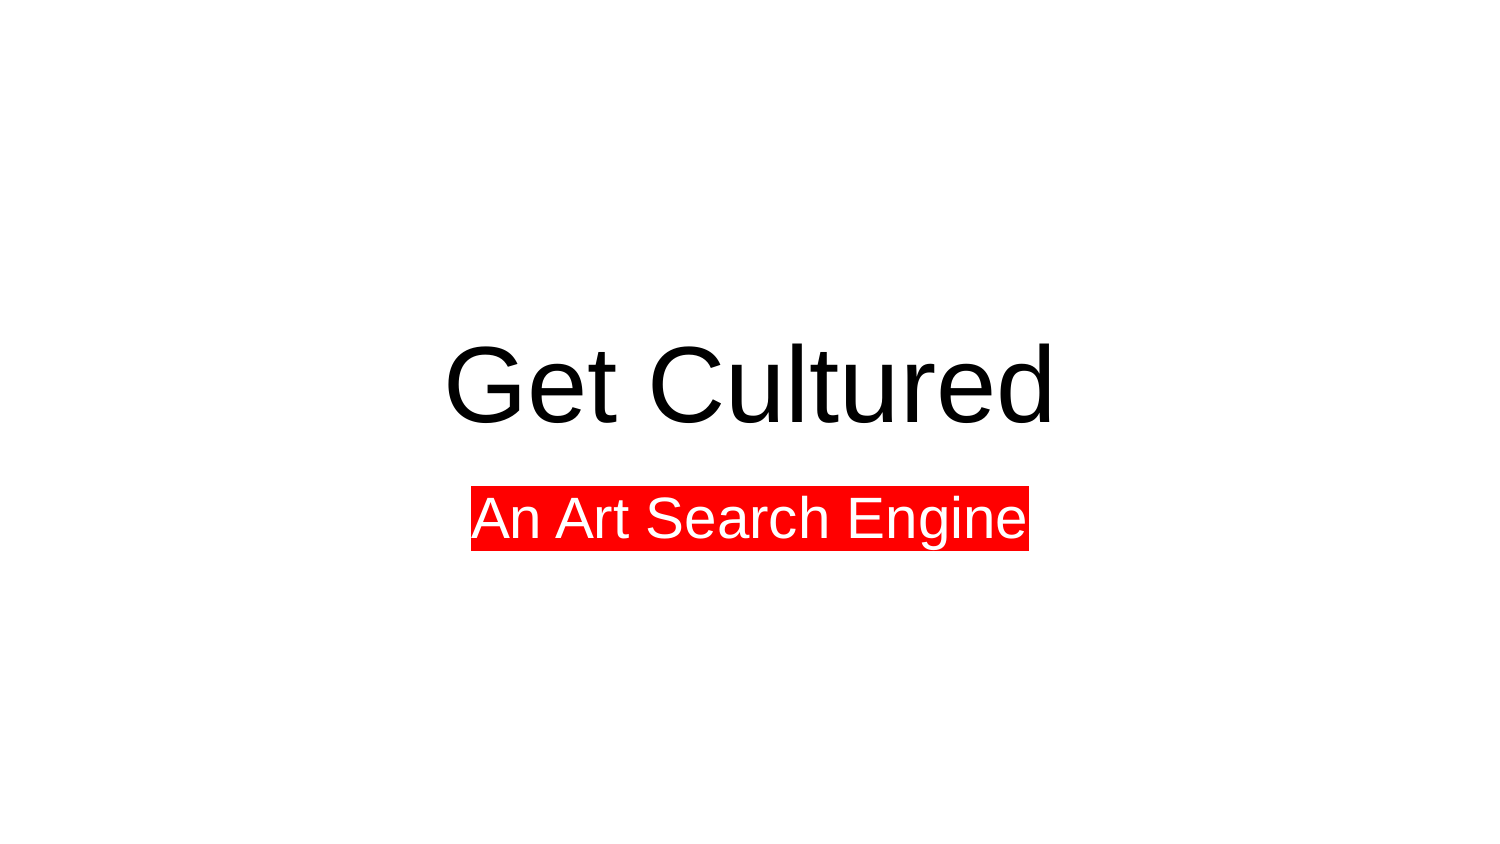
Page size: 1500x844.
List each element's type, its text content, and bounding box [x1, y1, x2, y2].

subtitle An Art Search Engine [51, 464, 1449, 595]
title Get Cultured [51, 122, 1449, 459]
